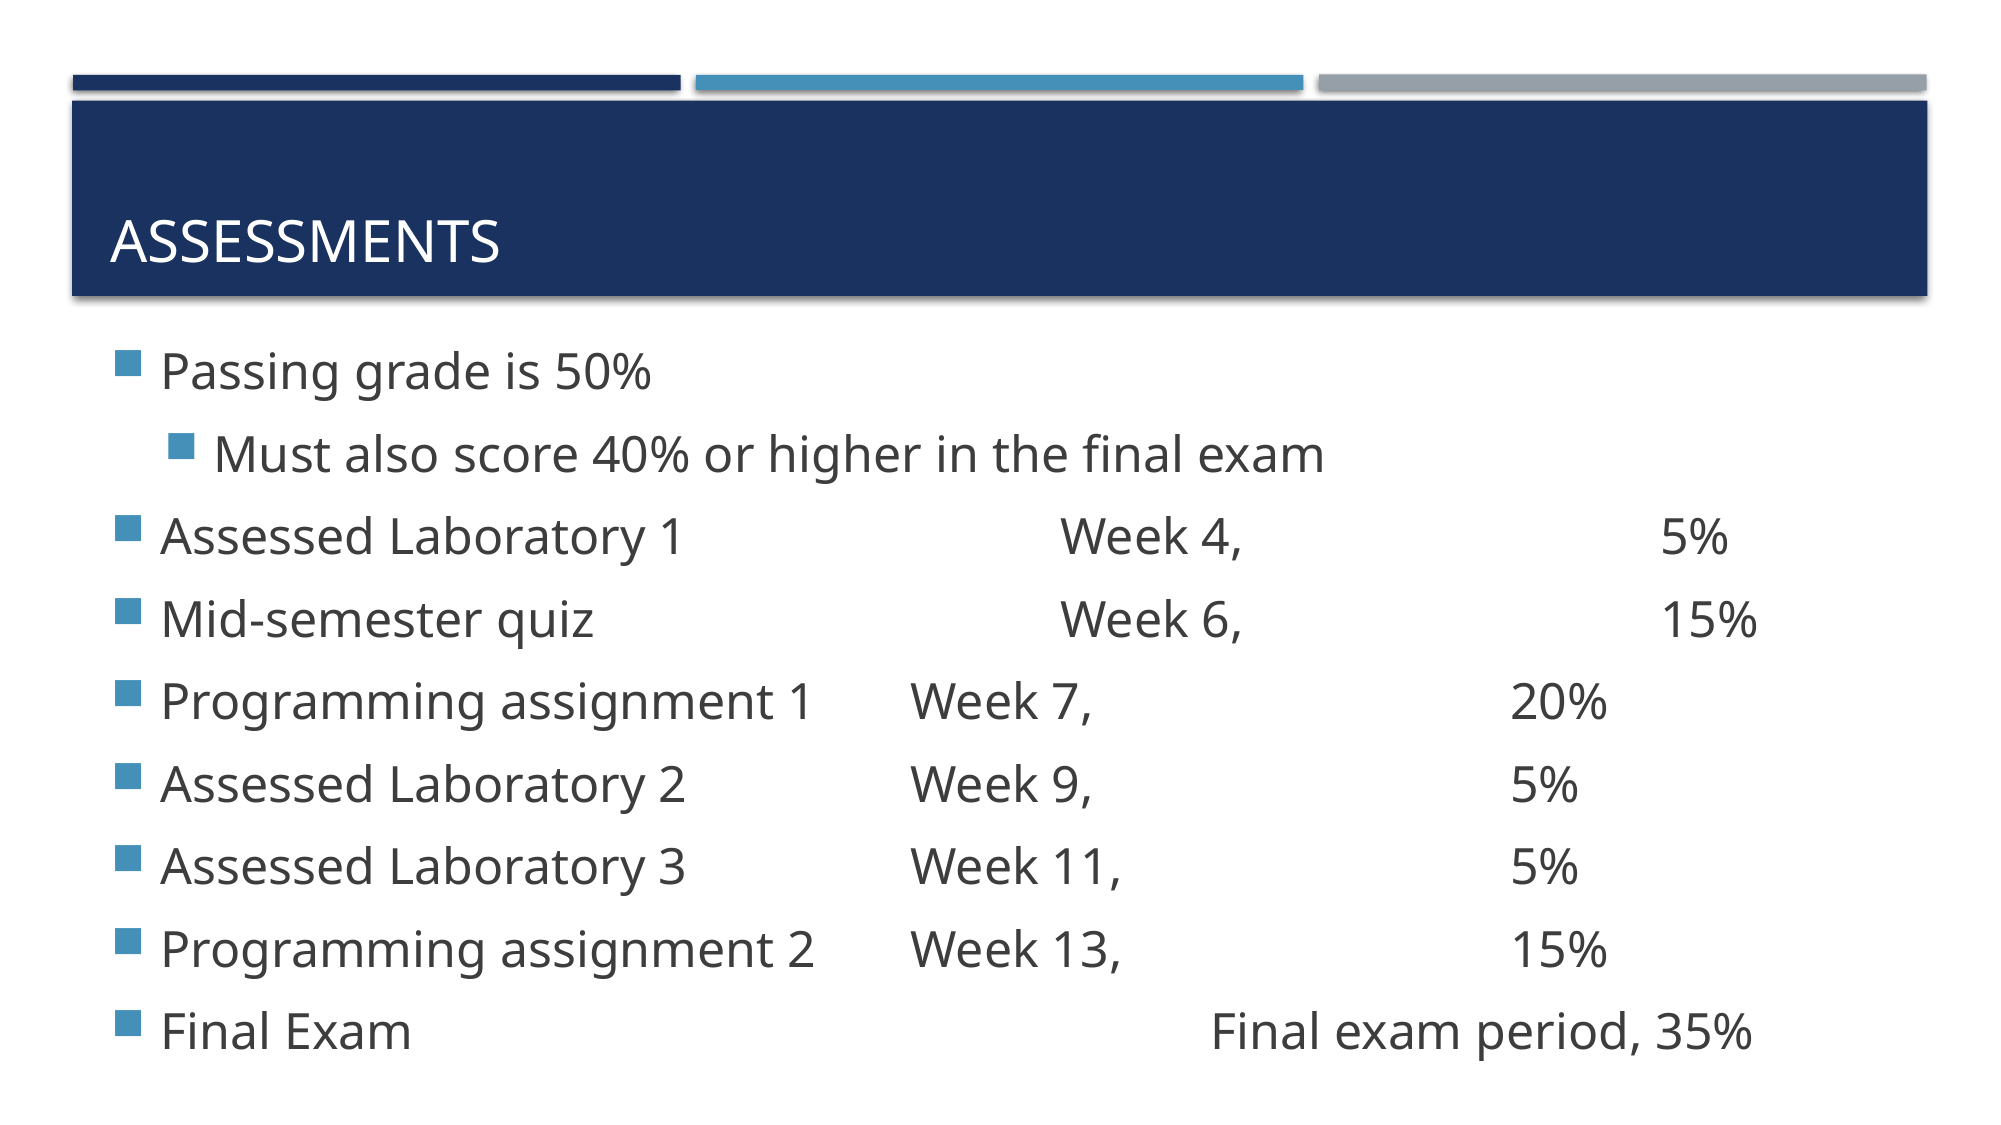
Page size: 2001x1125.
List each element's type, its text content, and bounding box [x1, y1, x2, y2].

title Assessments [95, 115, 1905, 282]
list Passing grade is 50% Must also score 40% or higher in the final exam Assessed Laboratory 1 Week 4, 5% Mid-semester quiz Week 6, 15% Programming assignment 1 Week 7, 20% Assessed Laboratory 2 Week 9, 5% Assessed Laboratory 3 Week 11, 5% Programming assignment 2 Week 13, 15% Final Exam Final exam period, 35% [95, 332, 1905, 1099]
